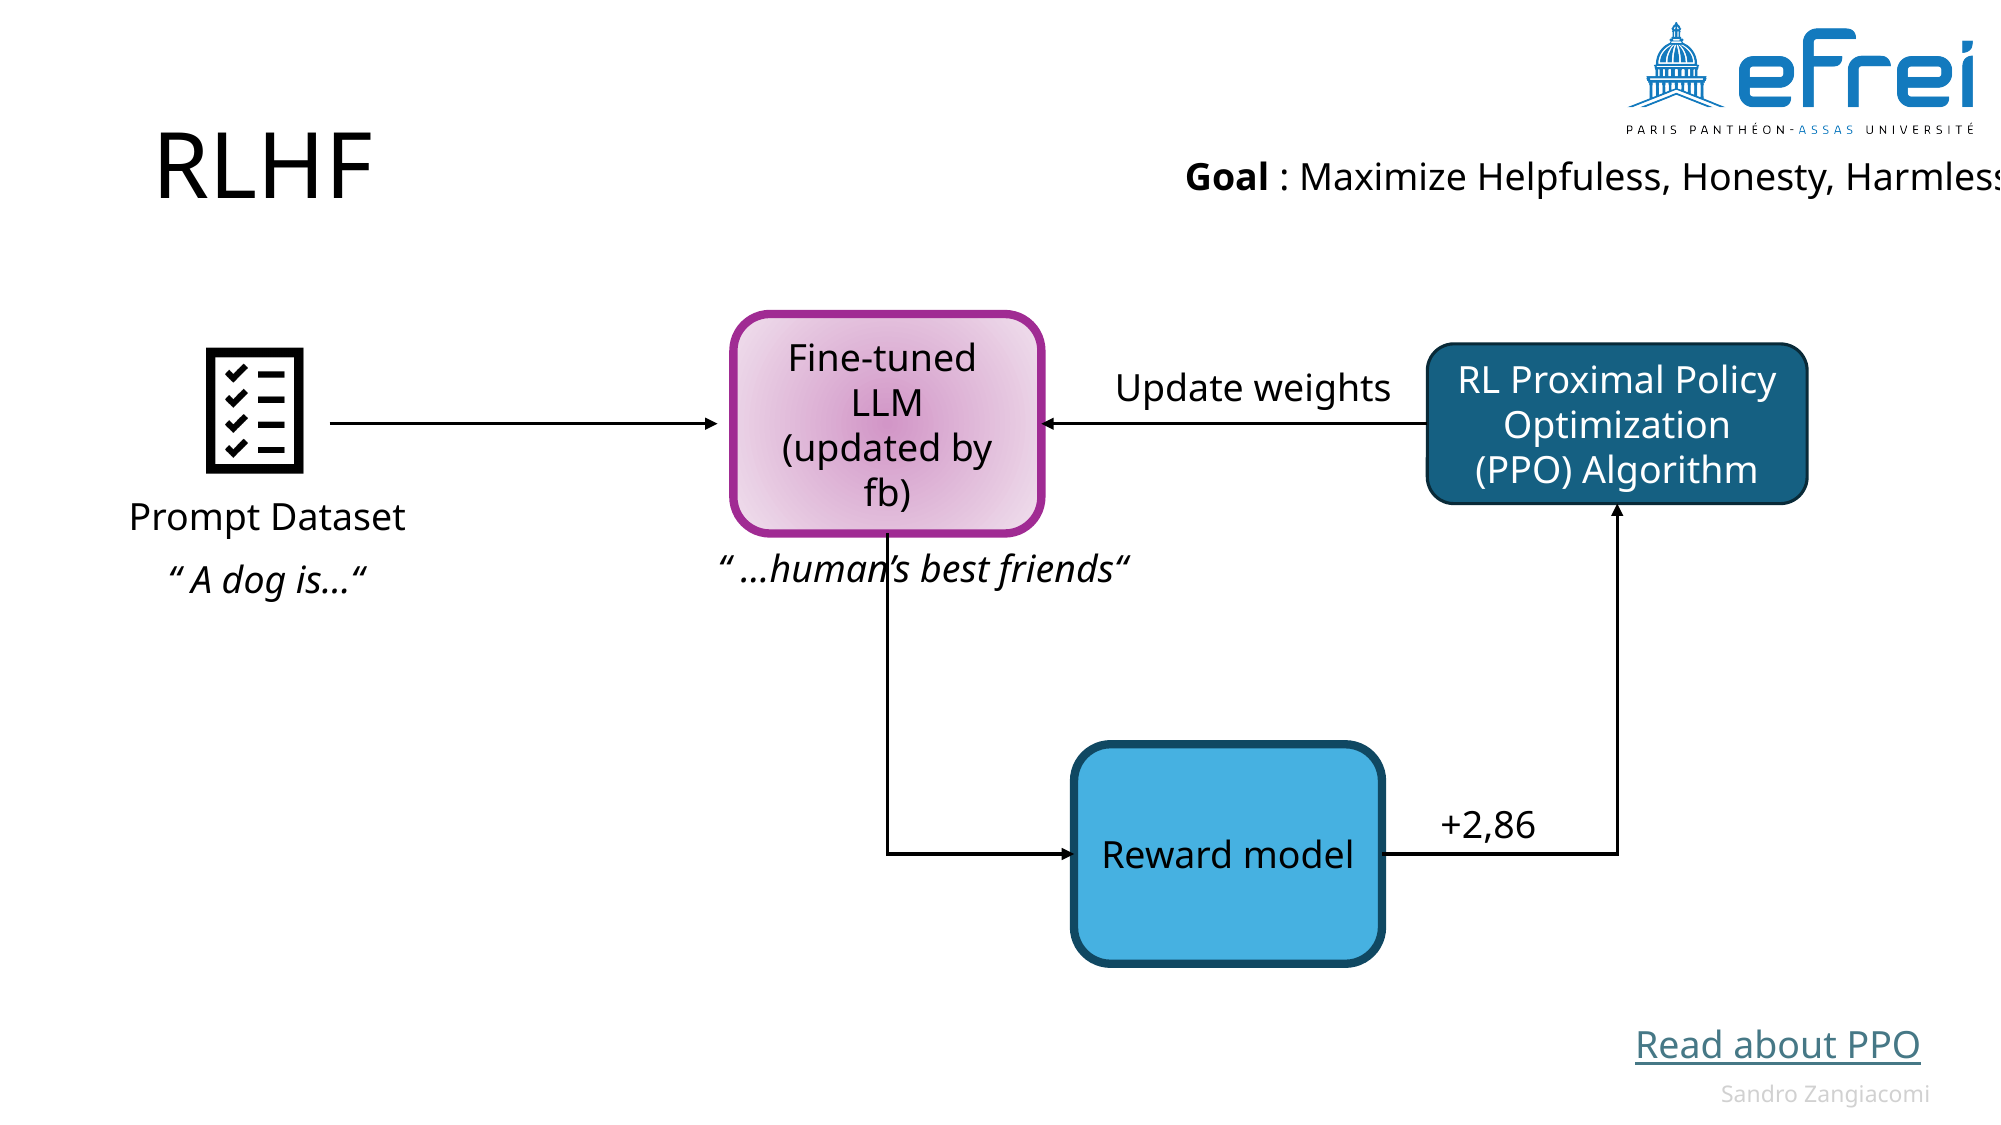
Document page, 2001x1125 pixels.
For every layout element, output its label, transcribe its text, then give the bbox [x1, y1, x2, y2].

picture [1627, 22, 1973, 134]
text_box “ …human’s best friends“ [702, 537, 1143, 598]
text_box Update weights [1100, 356, 1407, 417]
text_box Reward model [1072, 742, 1384, 966]
text_box Read about PPO [1620, 1013, 1937, 1080]
text_box Fine-tuned LLM (updated by fb) [731, 312, 1043, 536]
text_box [1381, 503, 1618, 855]
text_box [123, 335, 412, 547]
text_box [819, 599, 1142, 788]
text_box RL Proximal Policy Optimization (PPO) Algorithm [1425, 342, 1809, 506]
text_box Goal : Maximize Helpfuless, Honesty, Harmless [1170, 145, 2000, 206]
text_box “ A dog is…“ [153, 548, 380, 608]
title RLHF [137, 59, 1101, 278]
